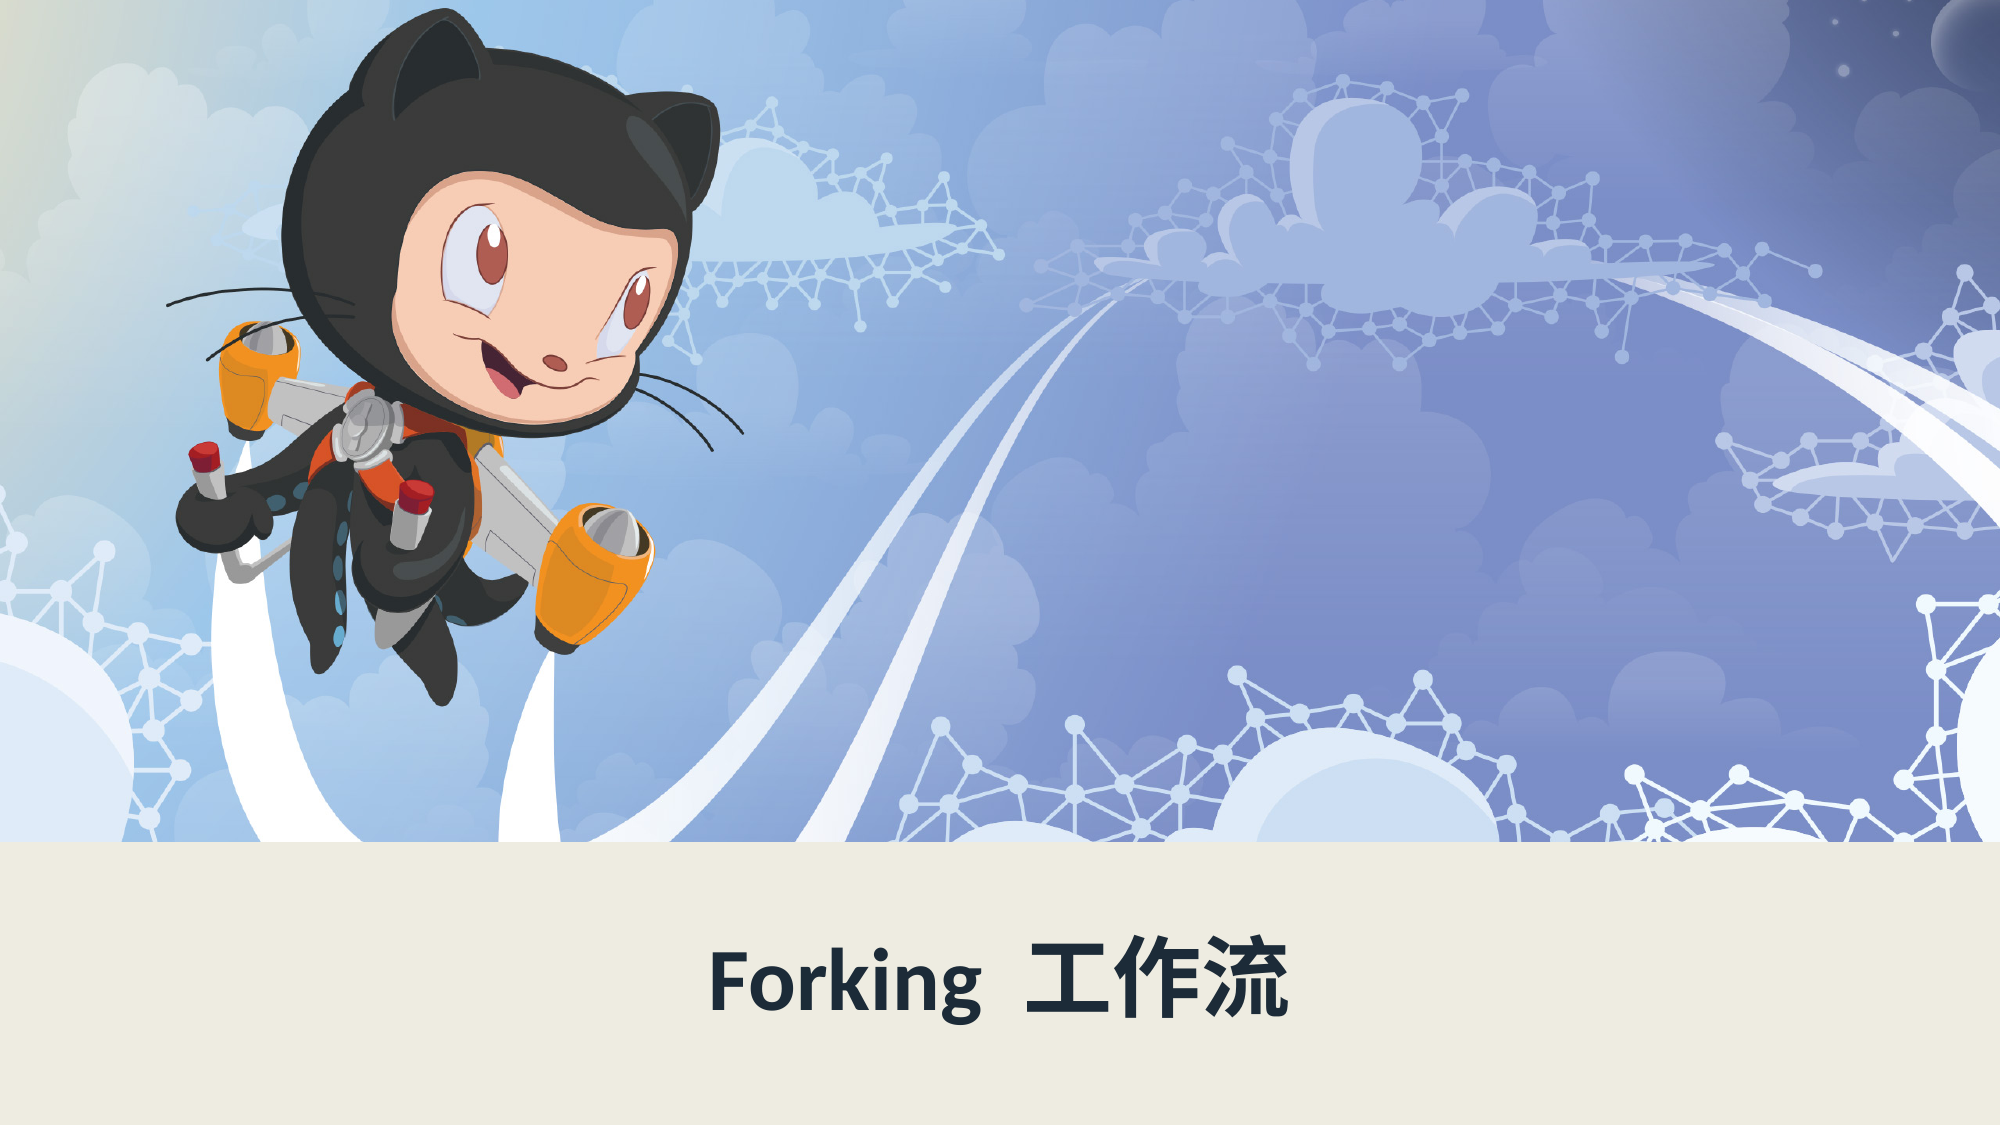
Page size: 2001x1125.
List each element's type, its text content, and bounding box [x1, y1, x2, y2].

text_box Forking 工作流 [694, 914, 1306, 1036]
picture [0, 0, 2000, 843]
